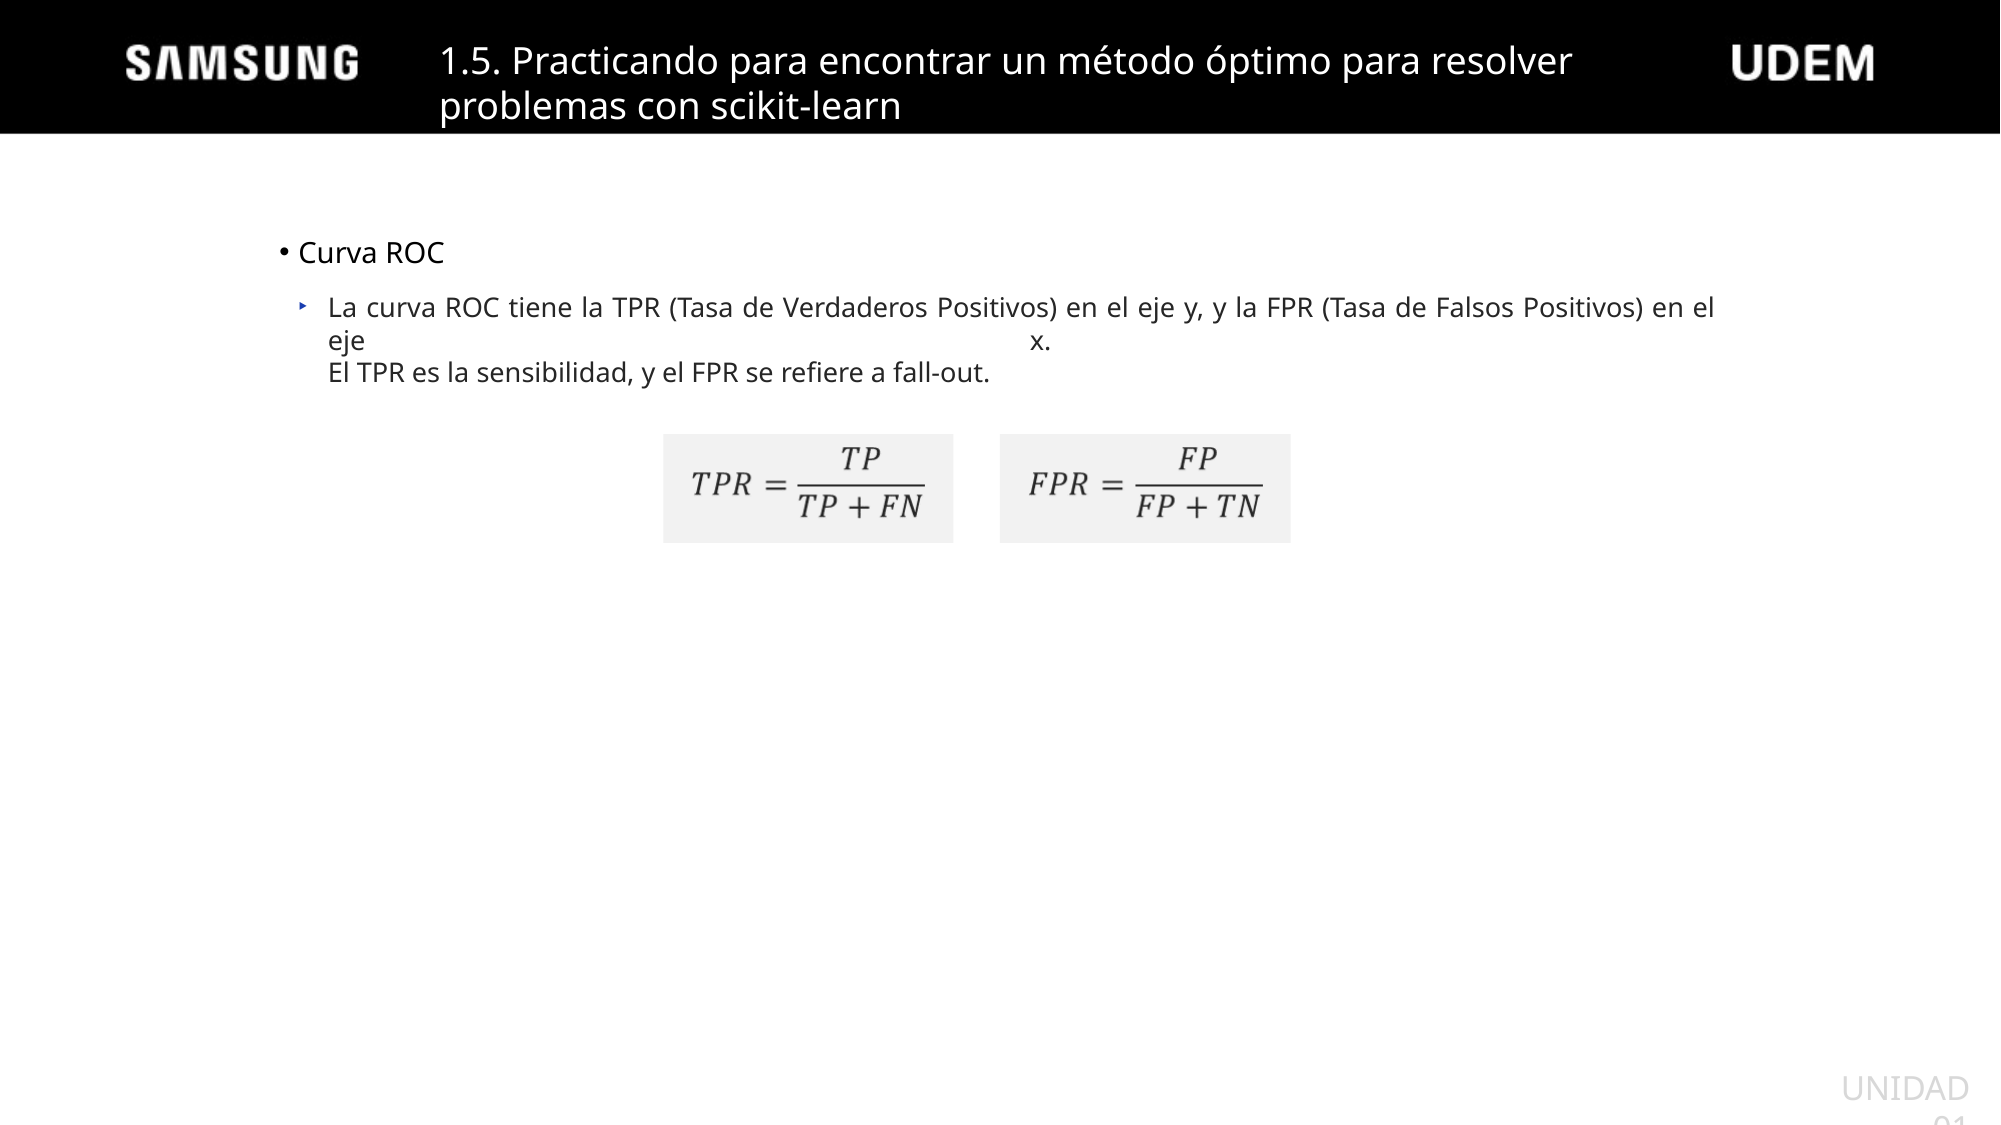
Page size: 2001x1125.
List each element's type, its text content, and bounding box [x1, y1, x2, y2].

picture [0, 0, 2000, 1124]
text_box [999, 434, 1291, 543]
text_box [663, 434, 954, 543]
text_box 1.5. Practicando para encontrar un método óptimo para resolver problemas con scikit-learn [438, 37, 1740, 128]
text_box Curva ROC [279, 234, 1786, 270]
text_box La curva ROC tiene la TPR (Tasa de Verdaderos Positivos) en el eje y, y la FPR (Tasa de Falsos Positivos) en el eje x. El TPR es la sensibilidad, y el FPR se refiere a fall-out. [297, 278, 1739, 400]
text_box UNIDAD 01 [1800, 1067, 1971, 1125]
